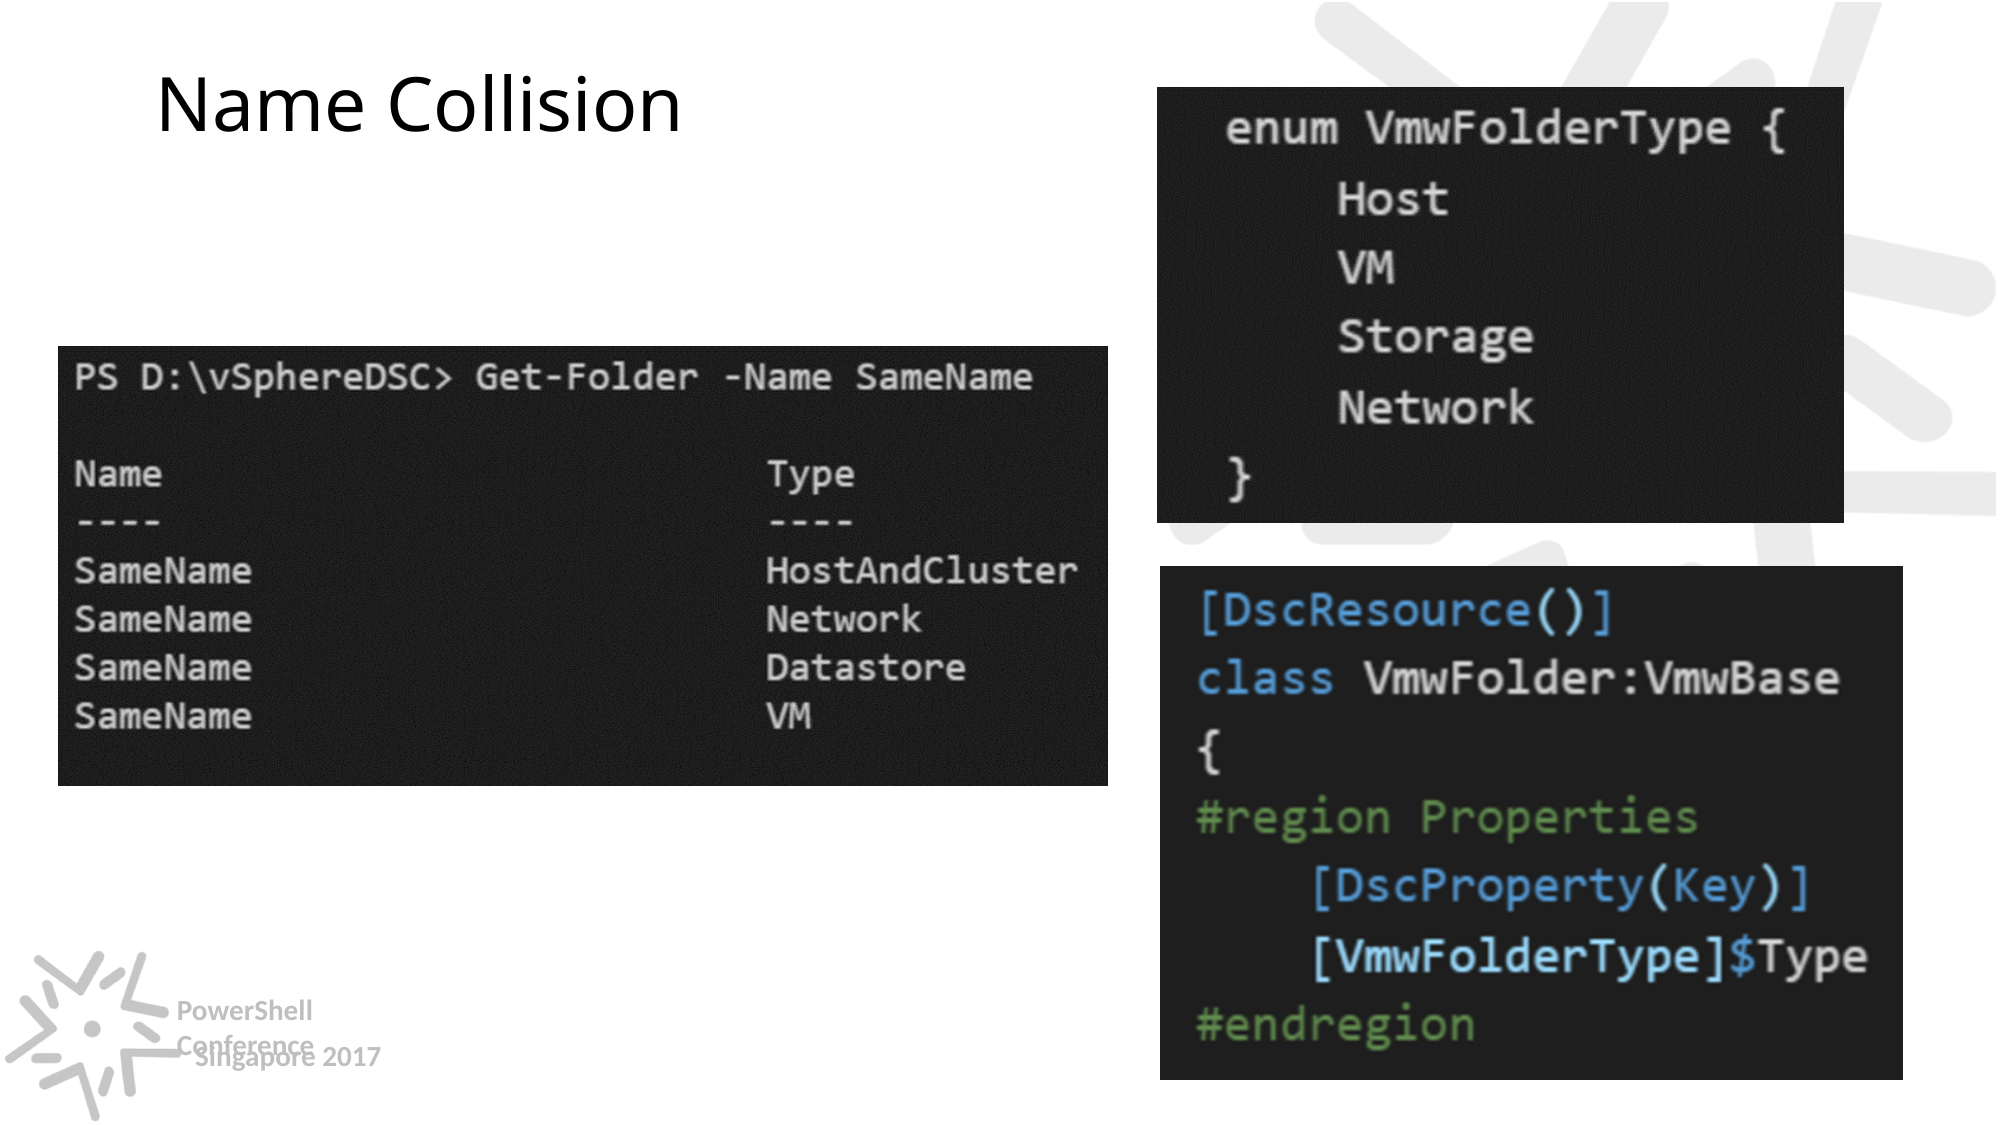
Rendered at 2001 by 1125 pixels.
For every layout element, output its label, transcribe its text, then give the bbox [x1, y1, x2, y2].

text_box Name Collision [140, 43, 1160, 160]
picture [58, 346, 1108, 786]
picture [0, 944, 190, 1125]
text_box PowerShell Conference [190, 984, 472, 1029]
picture [1157, 2, 1996, 1080]
text_box Singapore 2017 [190, 1029, 490, 1080]
